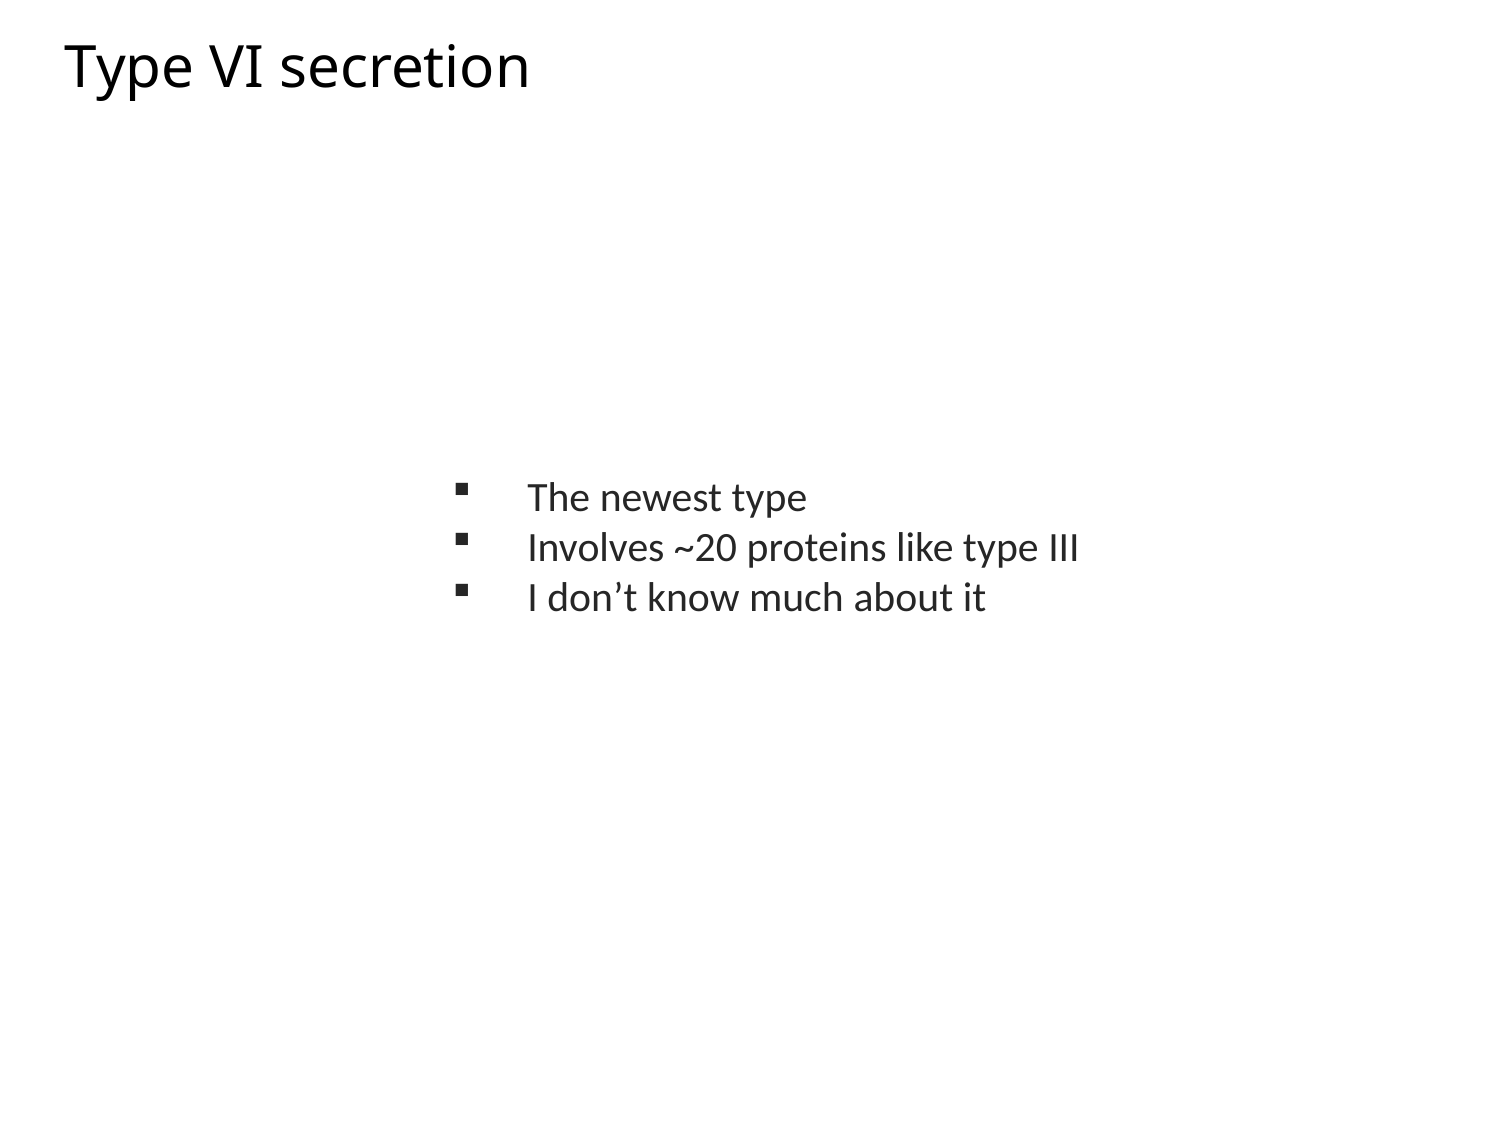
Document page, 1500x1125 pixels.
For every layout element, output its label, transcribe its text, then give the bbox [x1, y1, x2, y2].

text_box The newest type Involves ~20 proteins like type III I don’t know much about it [437, 462, 1388, 628]
text_box Type VI secretion [49, 21, 1463, 107]
